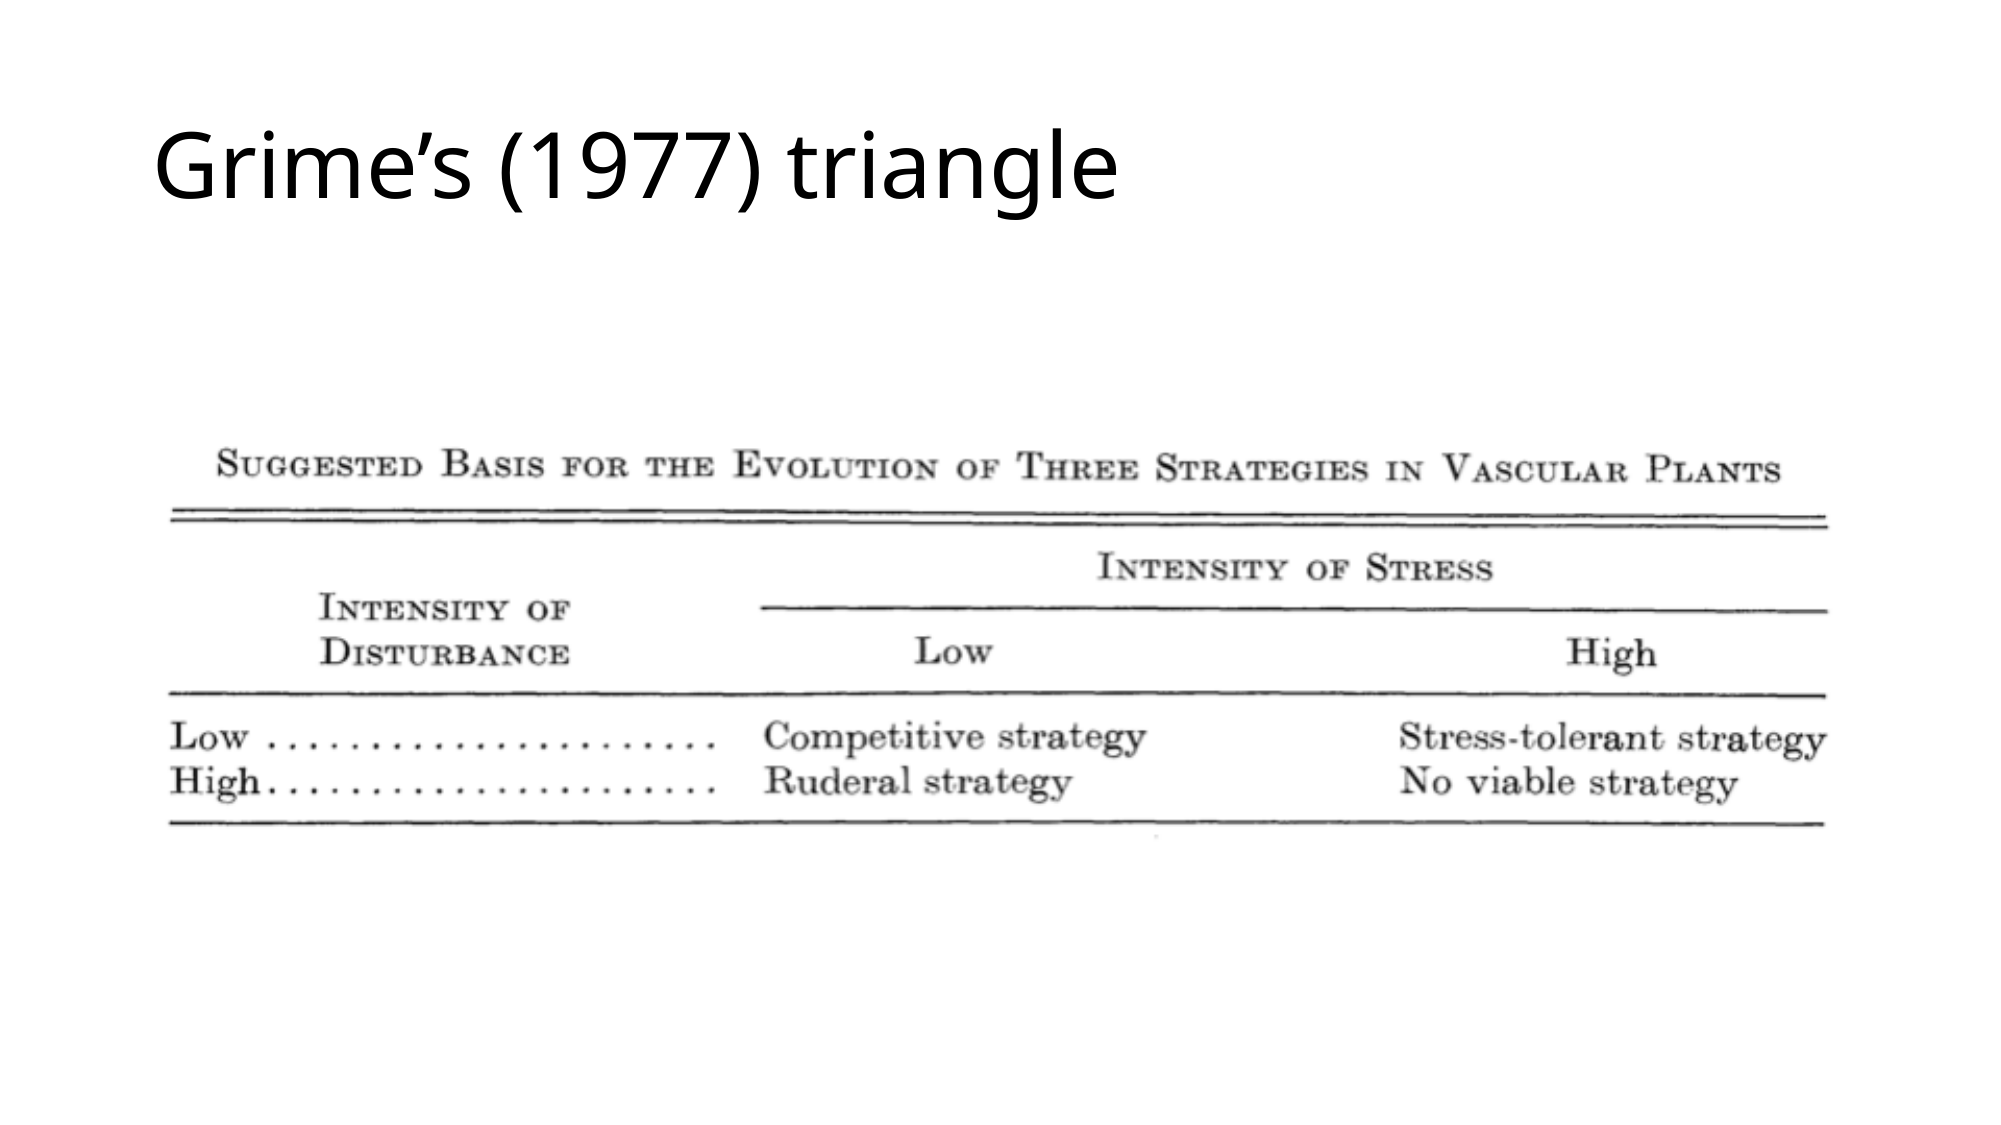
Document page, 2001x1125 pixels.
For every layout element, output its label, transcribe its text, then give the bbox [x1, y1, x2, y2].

picture [148, 418, 1851, 877]
title Grime’s (1977) triangle [137, 59, 1863, 278]
